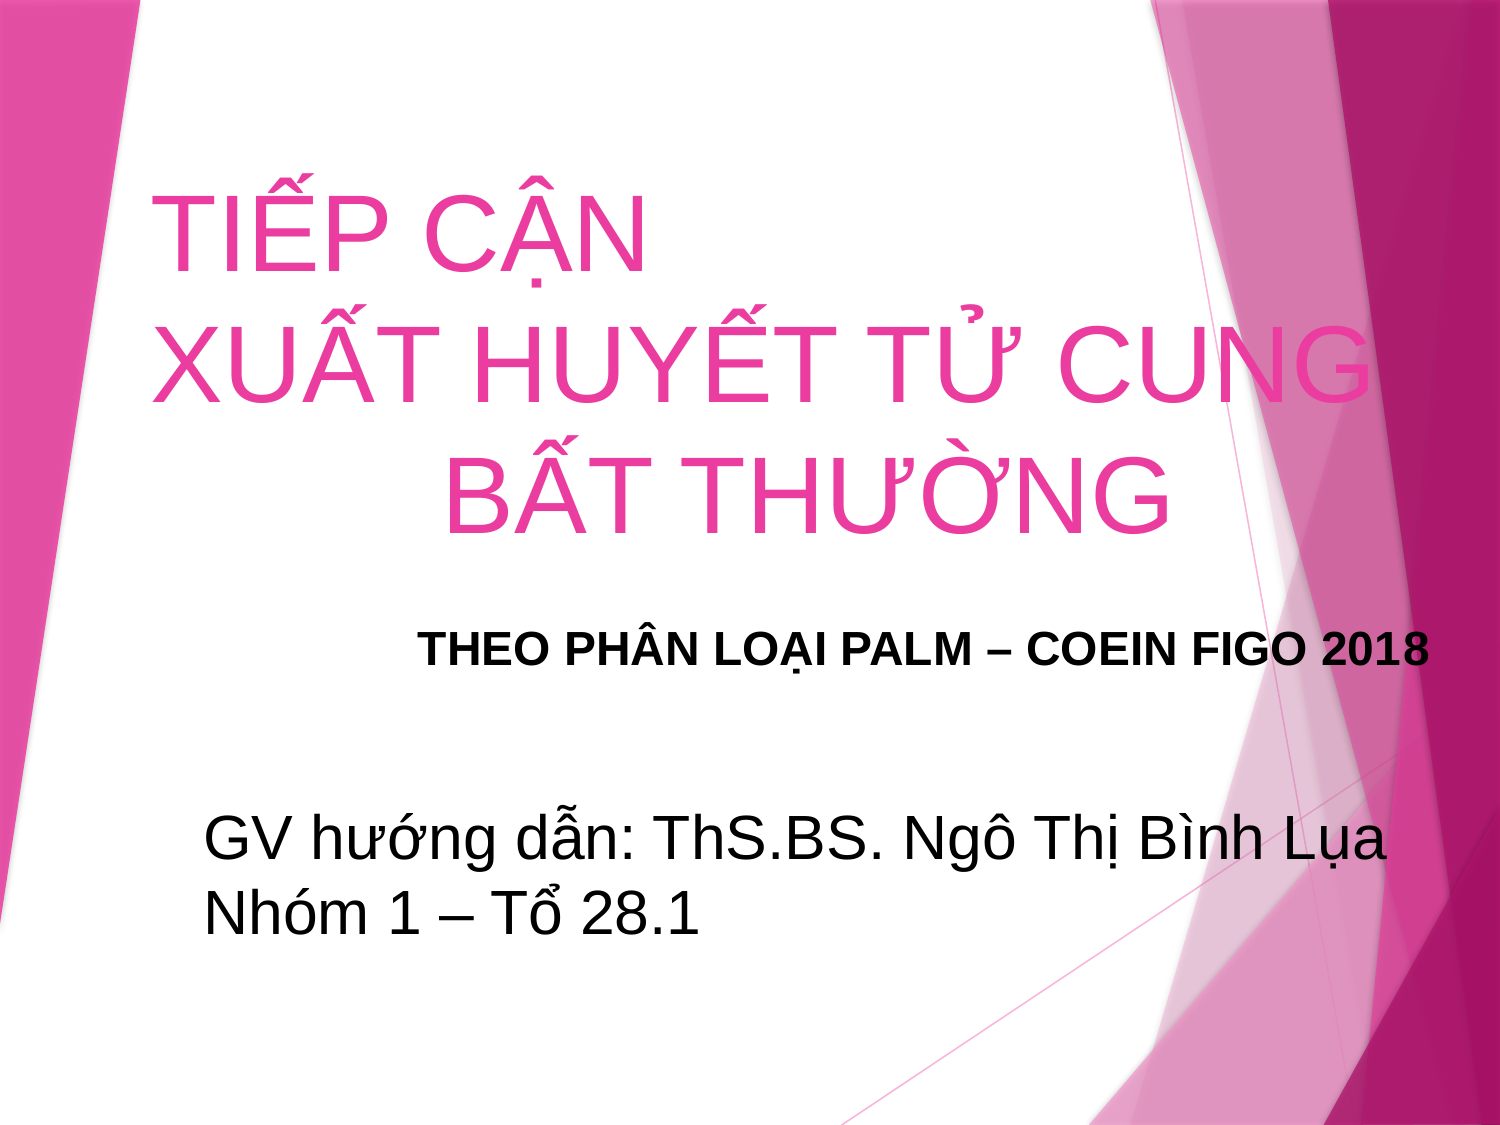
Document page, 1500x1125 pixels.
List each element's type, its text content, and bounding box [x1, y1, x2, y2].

subtitle THEO PHÂN LOẠI PALM – COEIN FIGO 2018 [358, 609, 1445, 789]
text_box GV hướng dẫn: ThS.BS. Ngô Thị Bình Lụa Nhóm 1 – Tổ 28.1 [188, 789, 1445, 955]
title TIẾP CẬN XUẤT HUYẾT TỬ CUNG BẤT THƯỜNG [135, 113, 1447, 563]
